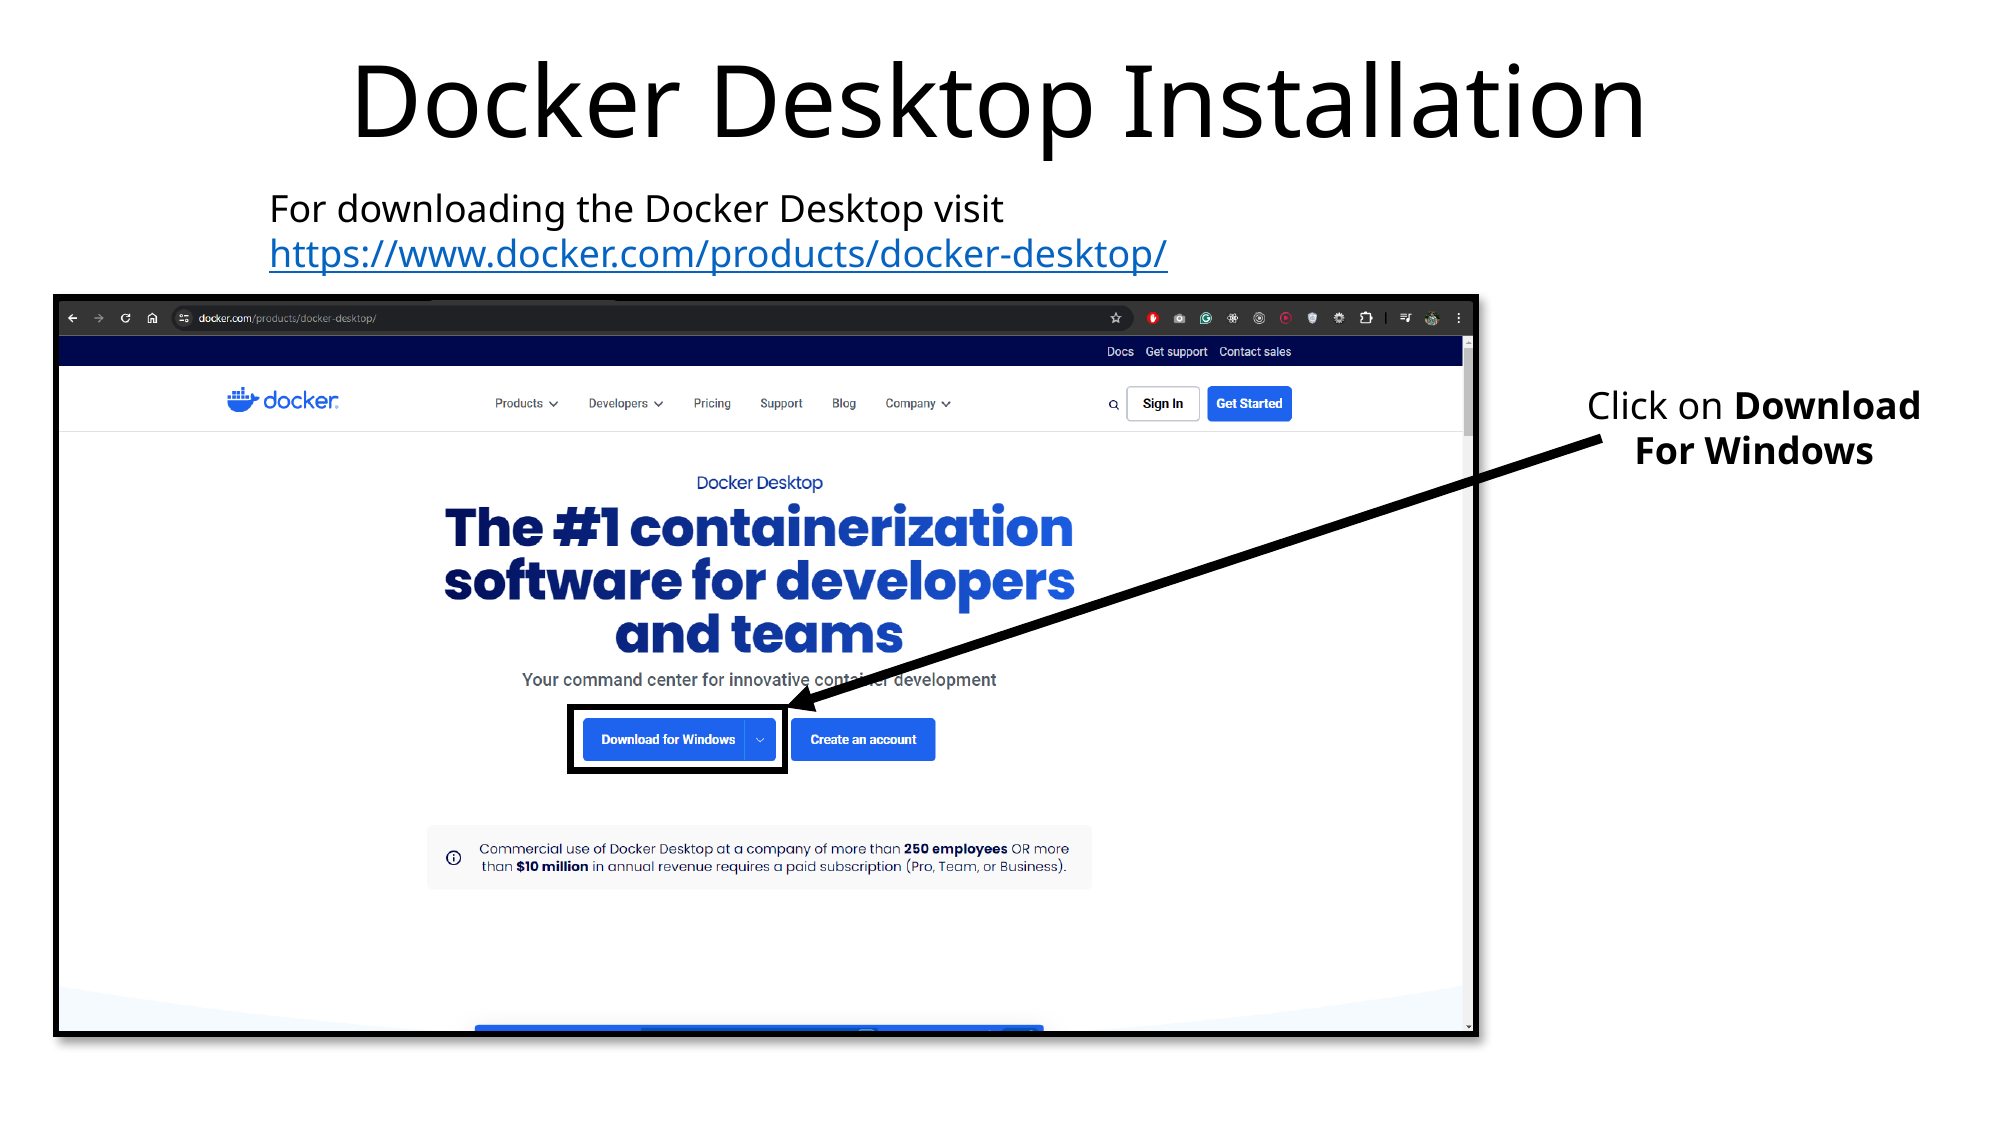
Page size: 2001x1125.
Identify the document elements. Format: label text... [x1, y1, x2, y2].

text_box Click on Download For Windows [1567, 374, 1942, 480]
text_box For downloading the Docker Desktop visit https://www.docker.com/products/docker-desktop/ [254, 177, 1746, 289]
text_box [58, 300, 1474, 1031]
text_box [785, 438, 1602, 708]
text_box Docker Desktop Installation [254, 30, 1746, 165]
